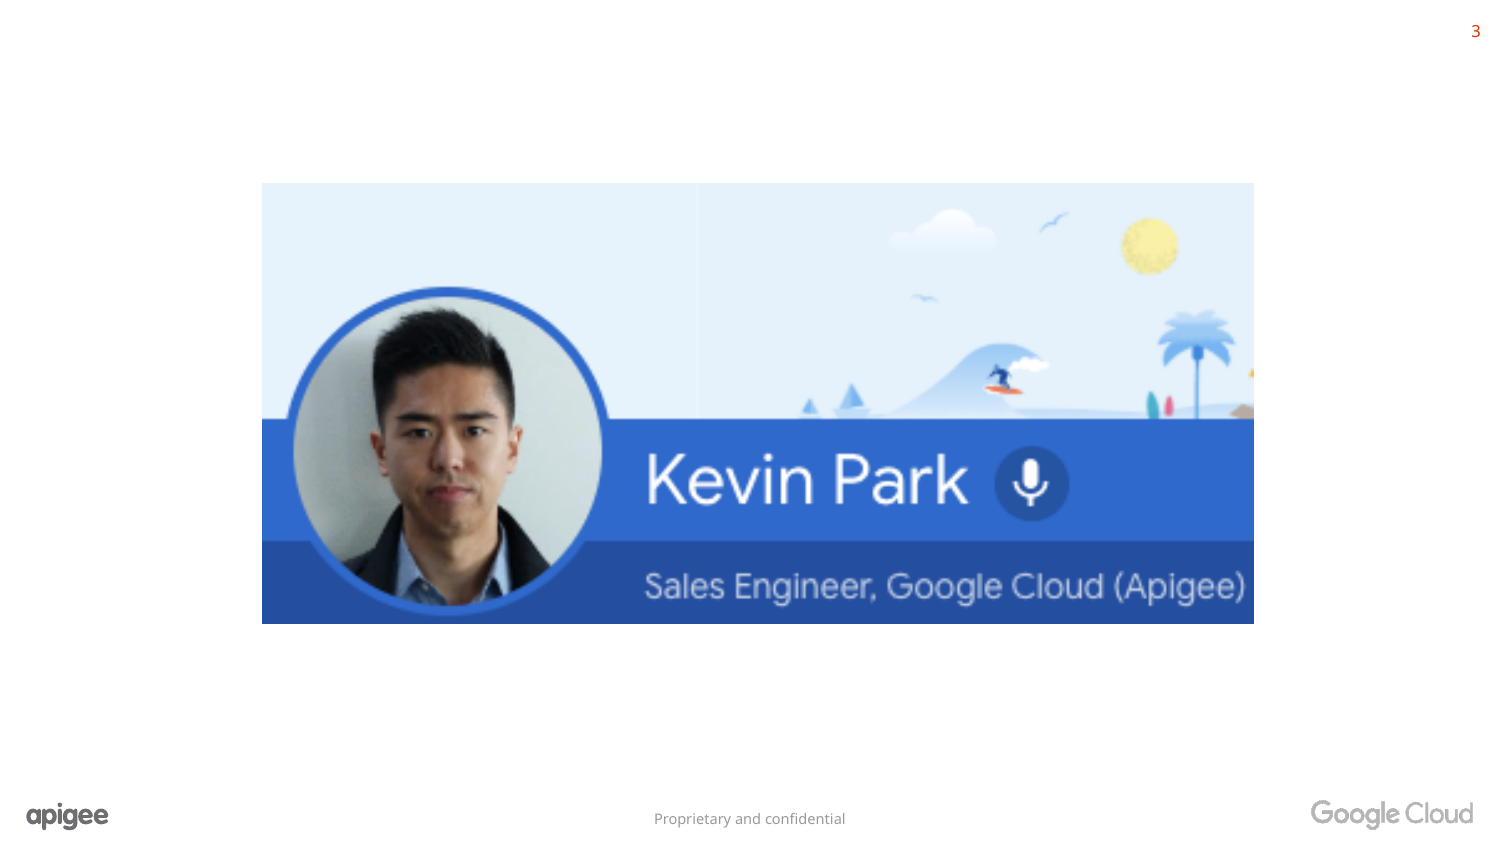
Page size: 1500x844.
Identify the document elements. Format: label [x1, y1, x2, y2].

picture [1311, 800, 1473, 830]
picture [262, 183, 1255, 624]
